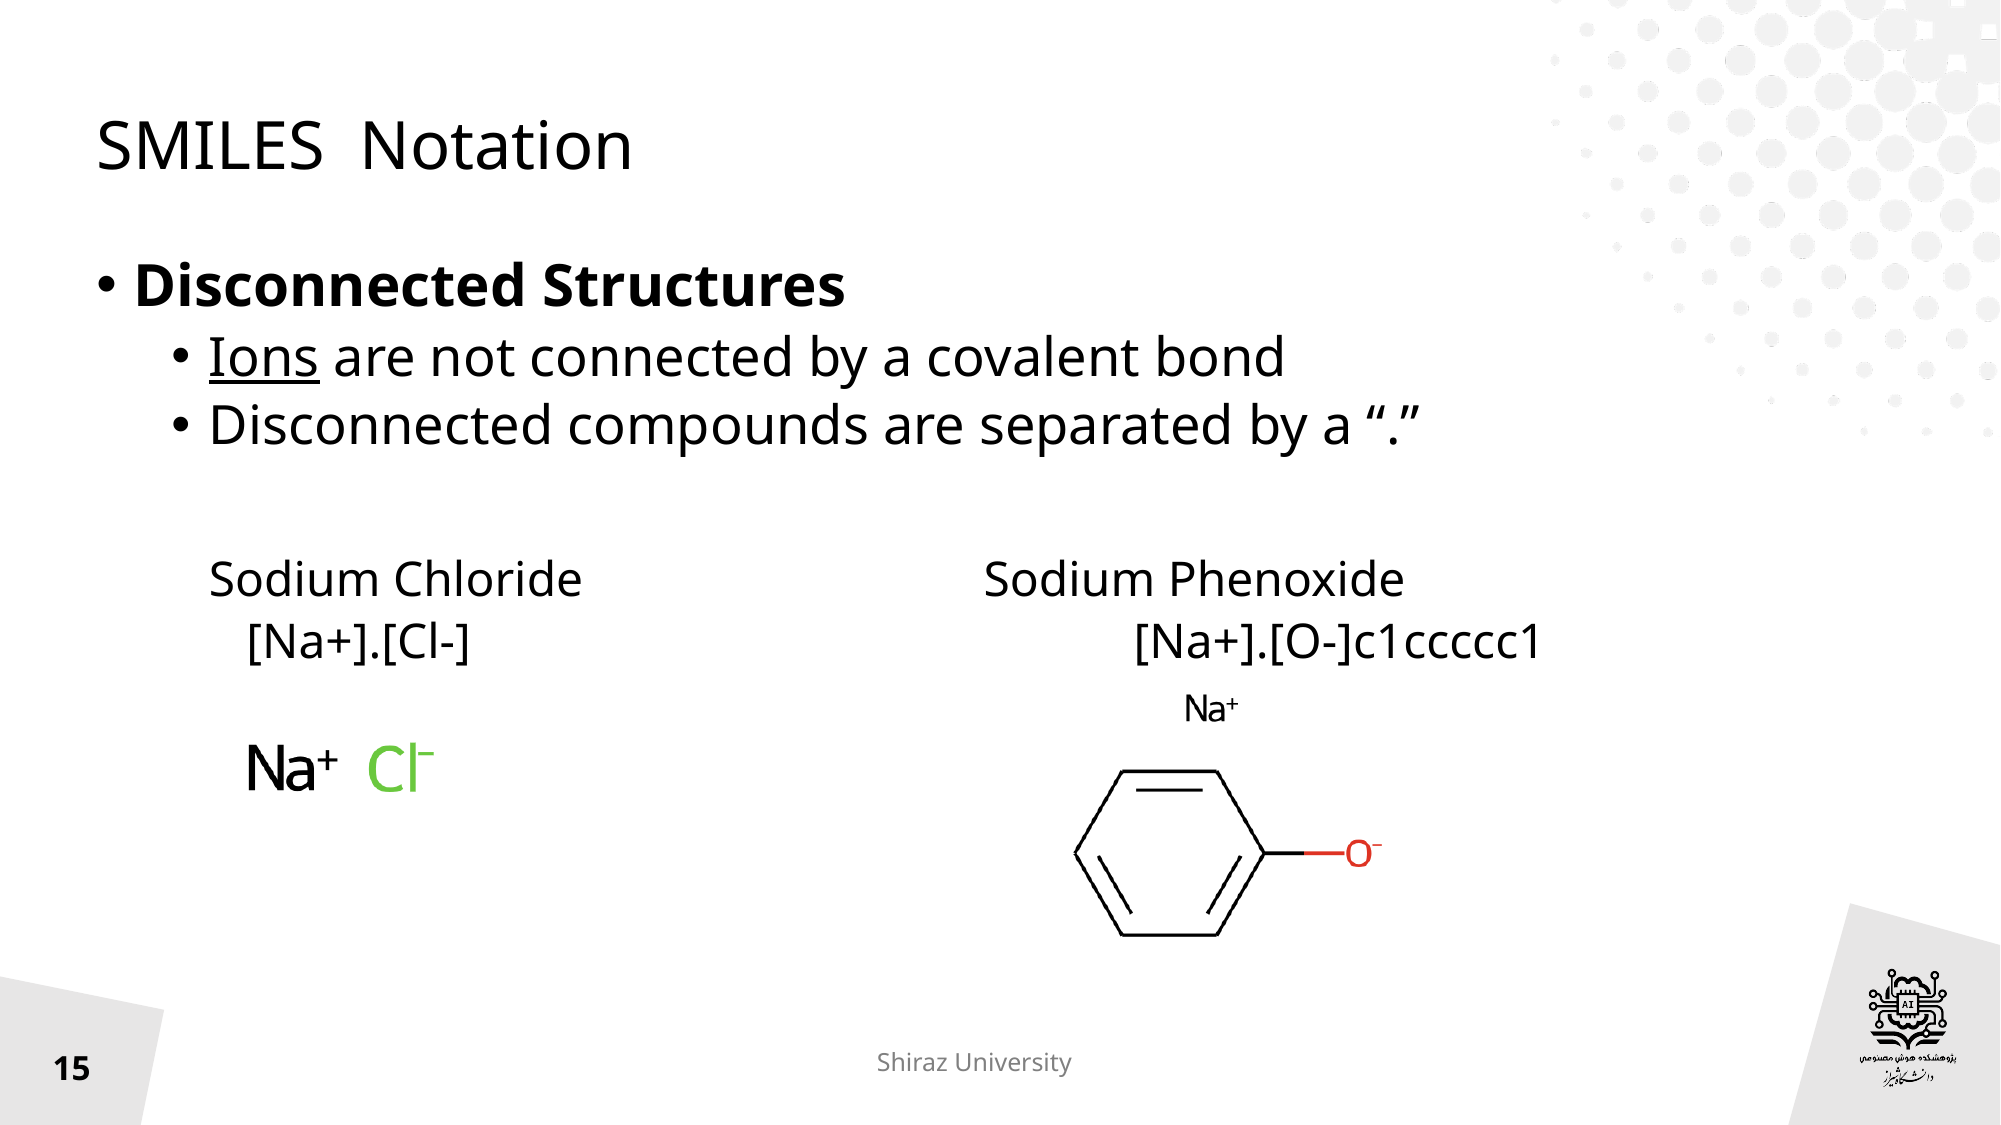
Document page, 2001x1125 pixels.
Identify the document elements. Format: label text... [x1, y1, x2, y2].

title SMILES Notation [81, 76, 1919, 221]
list Disconnected Structures Ions are not connected by a covalent bond Disconnected compounds are separated by a “.” Sodium Chloride Sodium Phenoxide [Na+].[Cl-] [Na+].[O-]c1ccccc1 [81, 248, 1919, 971]
picture [1065, 688, 1399, 953]
picture [1550, 0, 2001, 437]
picture [219, 721, 456, 821]
